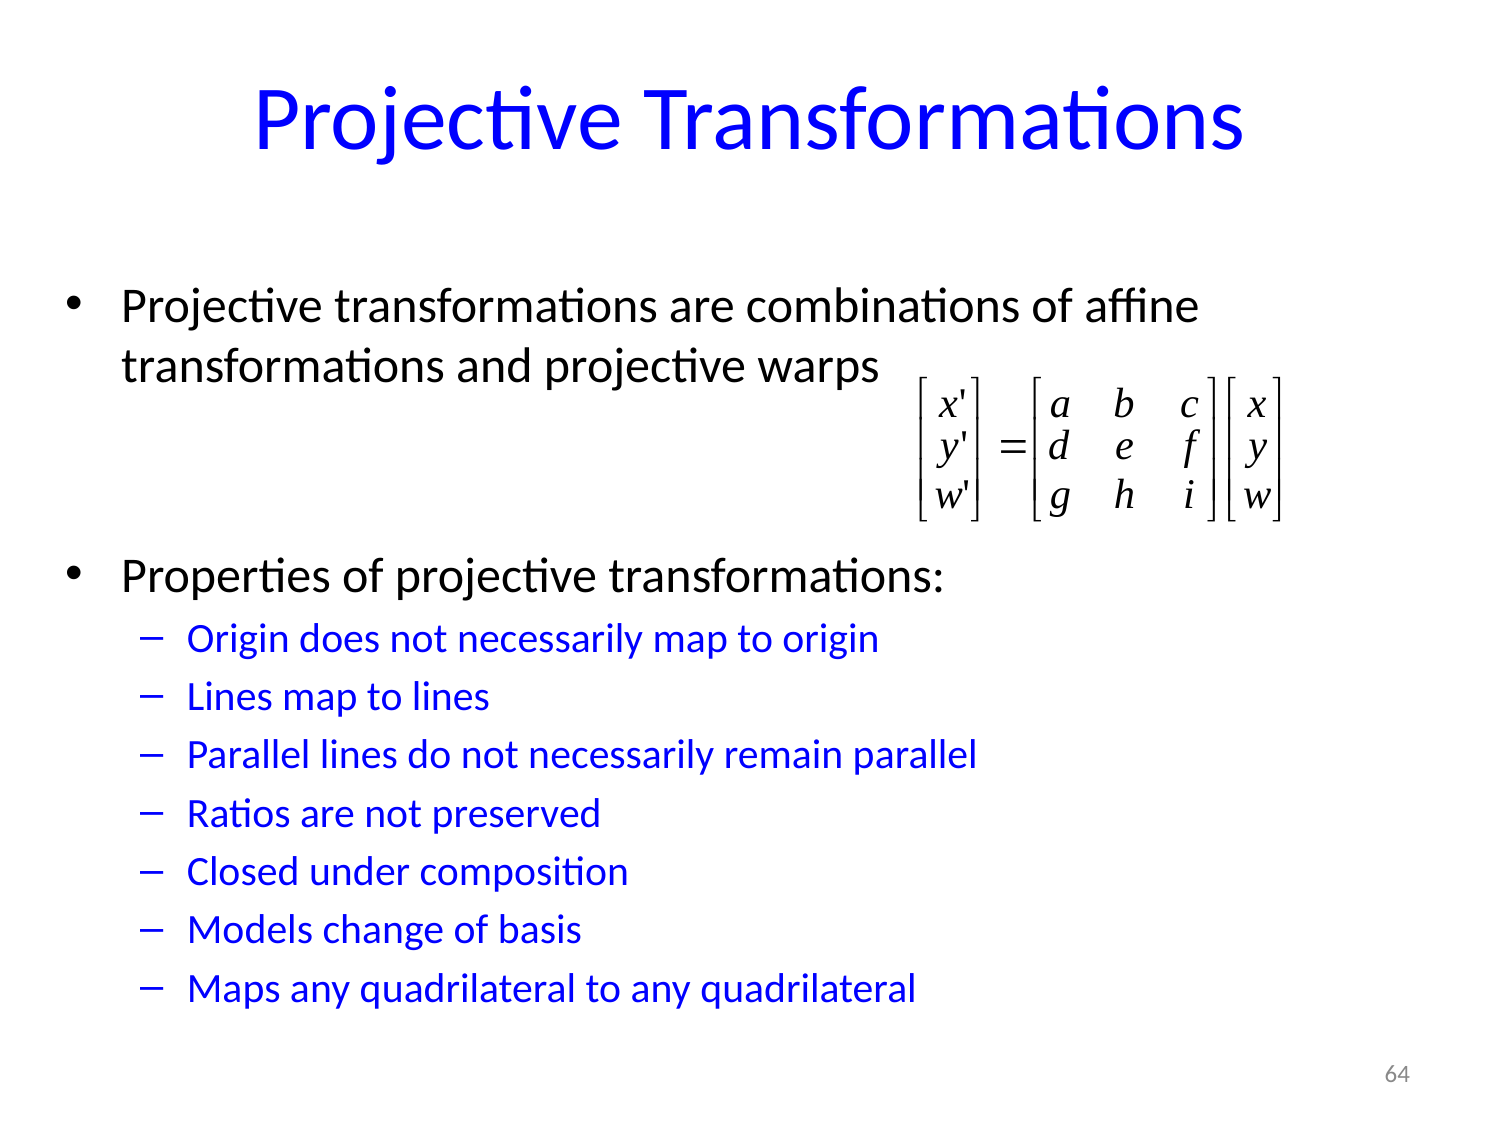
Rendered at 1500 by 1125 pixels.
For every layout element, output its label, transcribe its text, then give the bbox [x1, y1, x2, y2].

title Projective Transformations [74, 37, 1426, 188]
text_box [909, 368, 1295, 531]
list Projective transformations are combinations of affine transformations and projective warps Properties of projective transformations: Origin does not necessarily map to origin Lines map to lines Parallel lines do not necessarily remain parallel Ratios are not preserved Closed under composition Models change of basis Maps any quadrilateral to any quadrilateral [49, 264, 1456, 1076]
slide_number 64 [1074, 1076, 1425, 1103]
